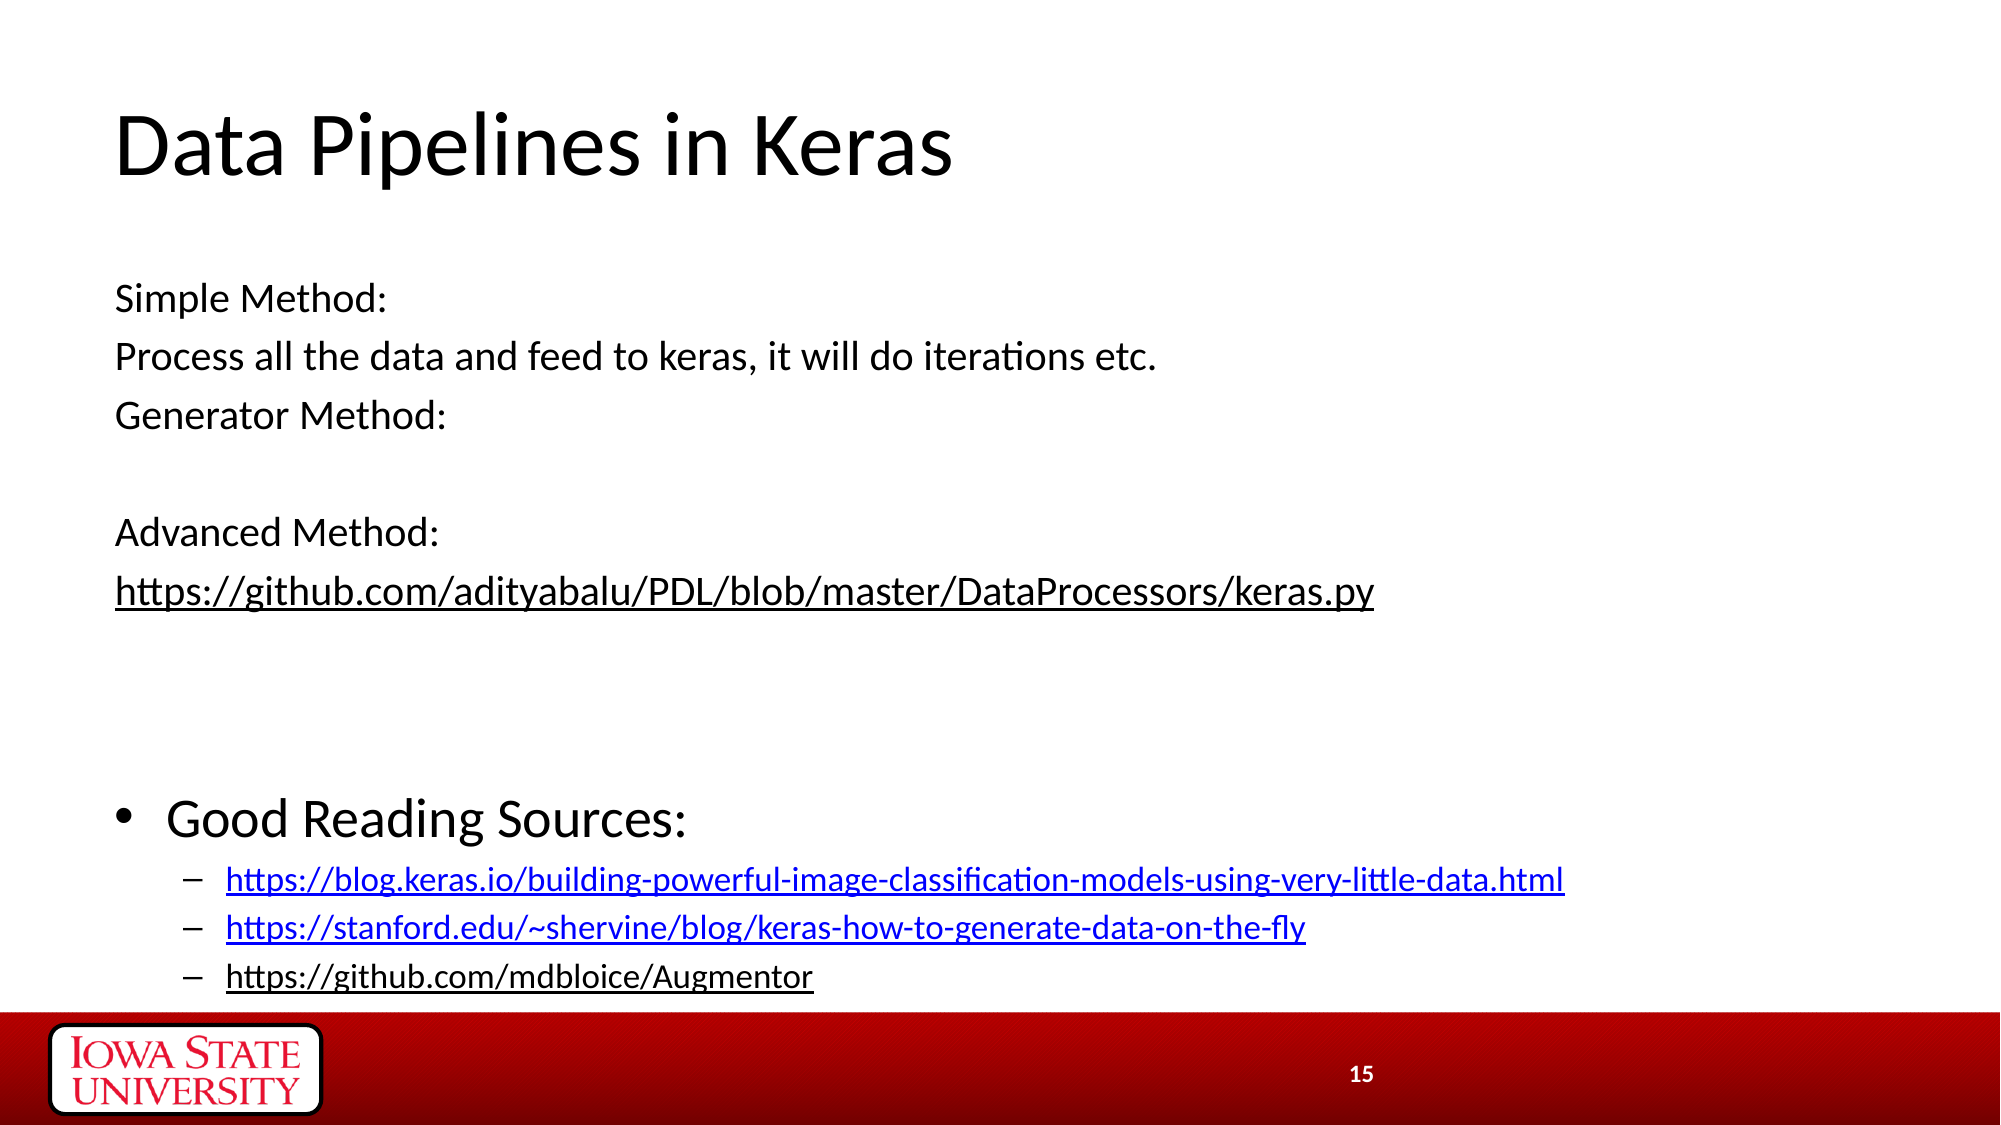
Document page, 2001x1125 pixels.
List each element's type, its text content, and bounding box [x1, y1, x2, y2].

list Simple Method: Process all the data and feed to keras, it will do iterations etc. Generator Method: Advanced Method: https://github.com/adityabalu/PDL/blob/master/DataProcessors/keras.py Good Reading Sources: https://blog.keras.io/building-powerful-image-classification-models-using-very-little-data.html https://stanford.edu/~shervine/blog/keras-how-to-generate-data-on-the-fly https://github.com/mdbloice/Augmentor [99, 262, 1900, 1005]
title Data Pipelines in Keras [99, 45, 1900, 233]
picture [71, 1035, 300, 1105]
slide_number 15 [1128, 1042, 1595, 1103]
